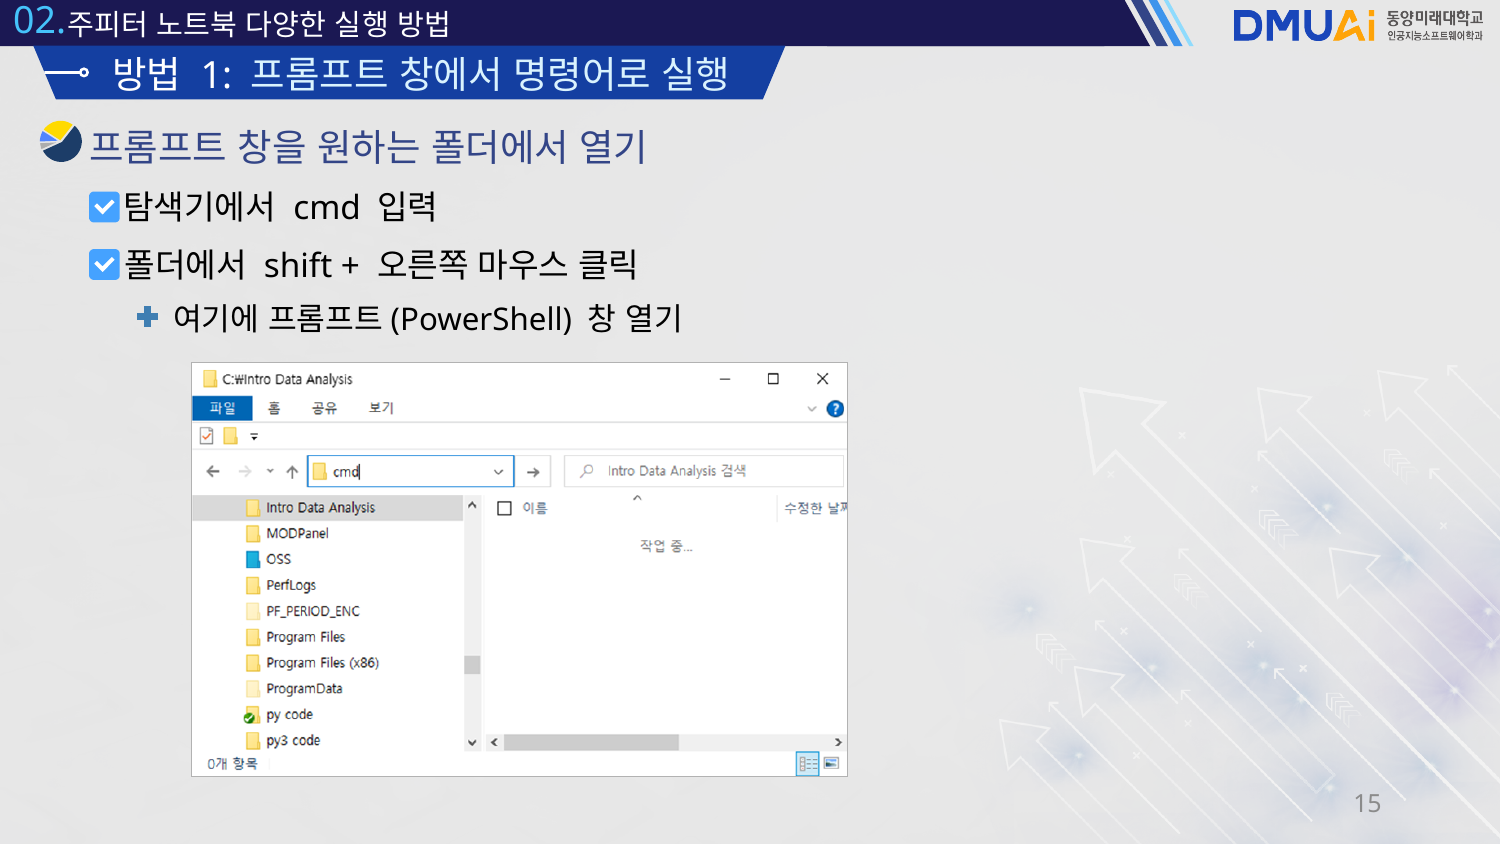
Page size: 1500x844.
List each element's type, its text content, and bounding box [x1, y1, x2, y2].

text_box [88, 178, 446, 235]
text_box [134, 291, 1105, 346]
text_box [88, 236, 648, 293]
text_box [32, 114, 661, 178]
text_box 방법 1: 프롬프트 창에서 명령어로 실행 [97, 43, 746, 104]
picture [0, 0, 1500, 844]
text_box [746, 43, 788, 102]
text_box [31, 43, 97, 102]
